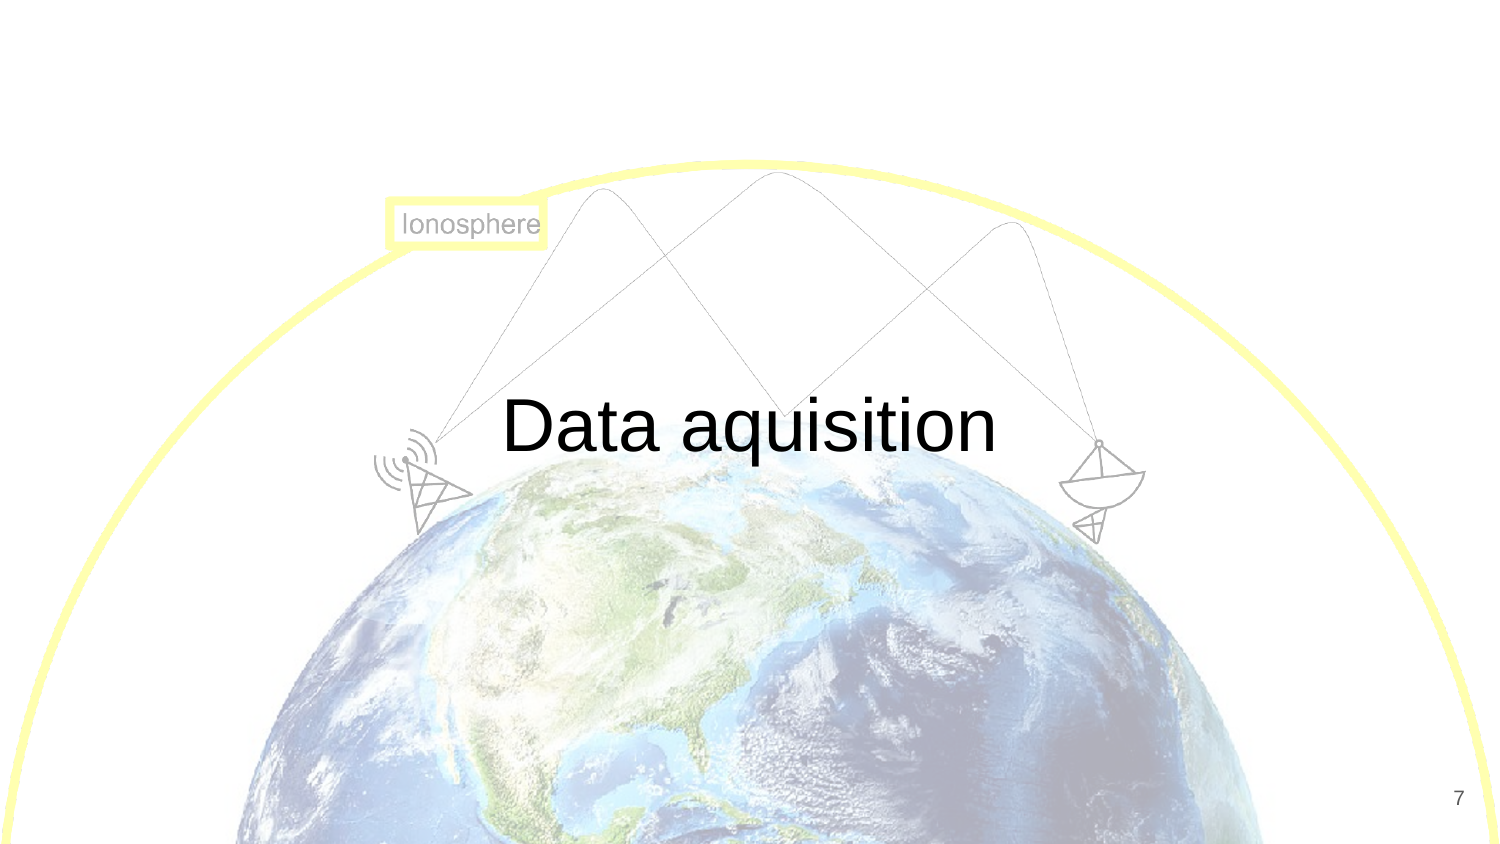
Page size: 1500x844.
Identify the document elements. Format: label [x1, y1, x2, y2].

picture [0, 159, 1500, 844]
